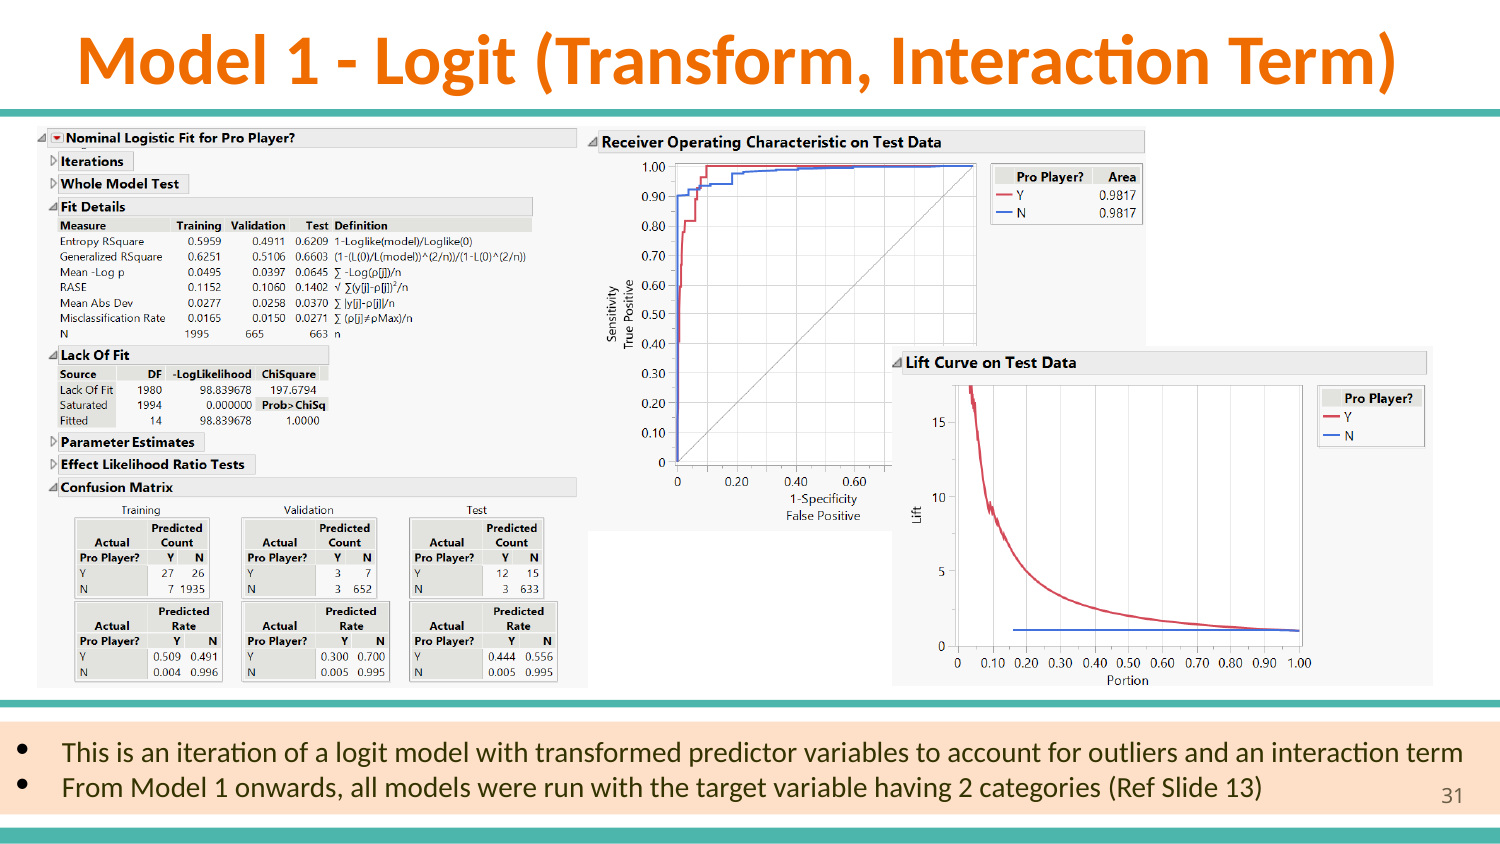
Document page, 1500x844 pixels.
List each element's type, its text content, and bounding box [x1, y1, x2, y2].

title Model 1 - Logit (Transform, Interaction Term) [61, 0, 1500, 109]
slide_number 31 [1389, 764, 1480, 830]
text_box This is an iteration of a logit model with transformed predictor variables to account for outliers and an interaction term From Model 1 onwards, all models were run with the target variable having 2 categories (Ref Slide 13) [0, 721, 1500, 815]
text_box [0, 699, 1500, 708]
picture [37, 126, 1433, 688]
text_box [0, 109, 1500, 117]
